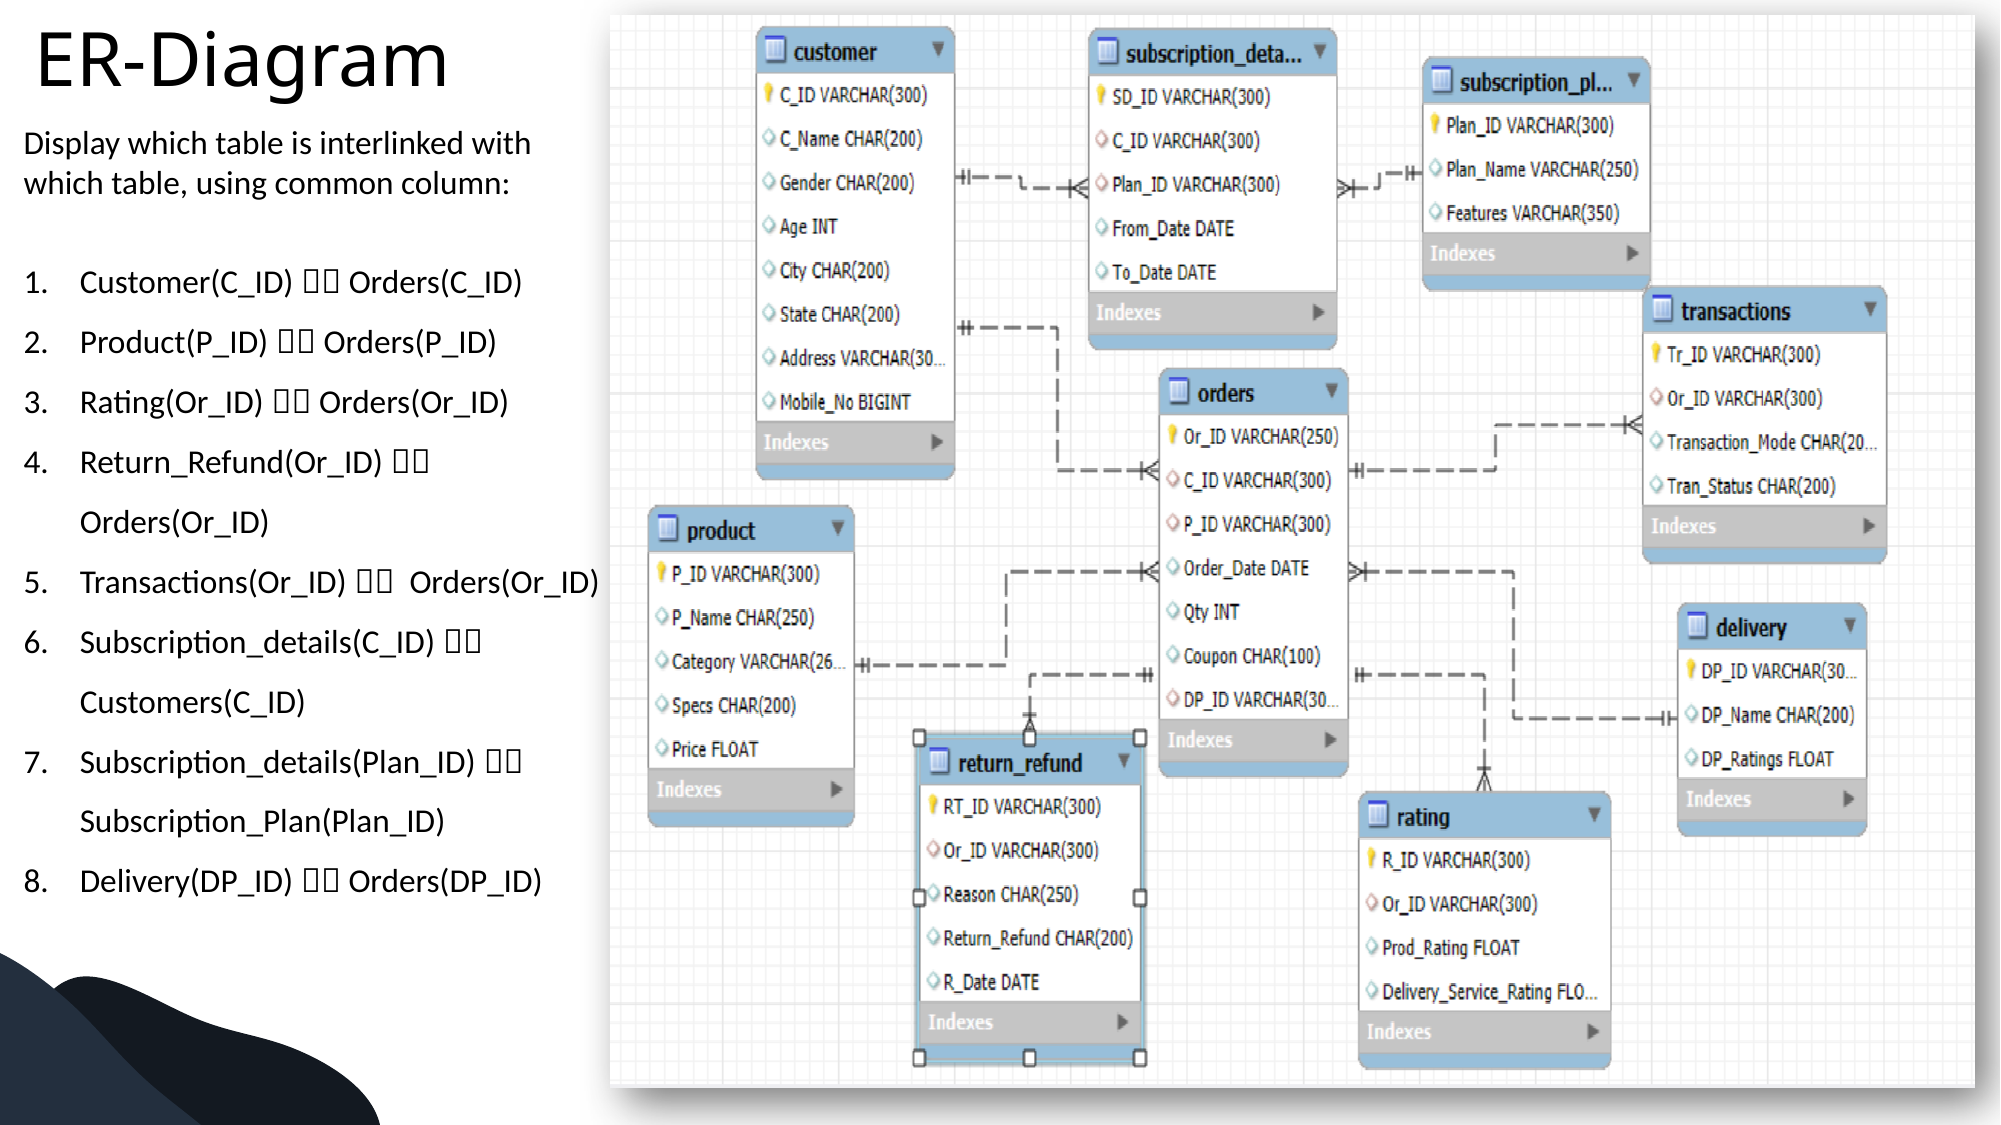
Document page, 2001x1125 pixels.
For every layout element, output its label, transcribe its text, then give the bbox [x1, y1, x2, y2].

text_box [0, 881, 370, 1125]
text_box ER-Diagram [19, 4, 467, 110]
text_box Display which table is interlinked with which table, using common column: Customer(C_ID)  Orders(C_ID) Product(P_ID)  Orders(P_ID) Rating(Or_ID)  Orders(Or_ID) Return_Refund(Or_ID)  Orders(Or_ID) Transactions(Or_ID)  Orders(Or_ID) Subscription_details(C_ID)  Customers(C_ID) Subscription_details(Plan_ID)  Subscription_Plan(Plan_ID) Delivery(DP_ID)  Orders(DP_ID) [8, 113, 610, 1007]
picture [610, 15, 1975, 1088]
